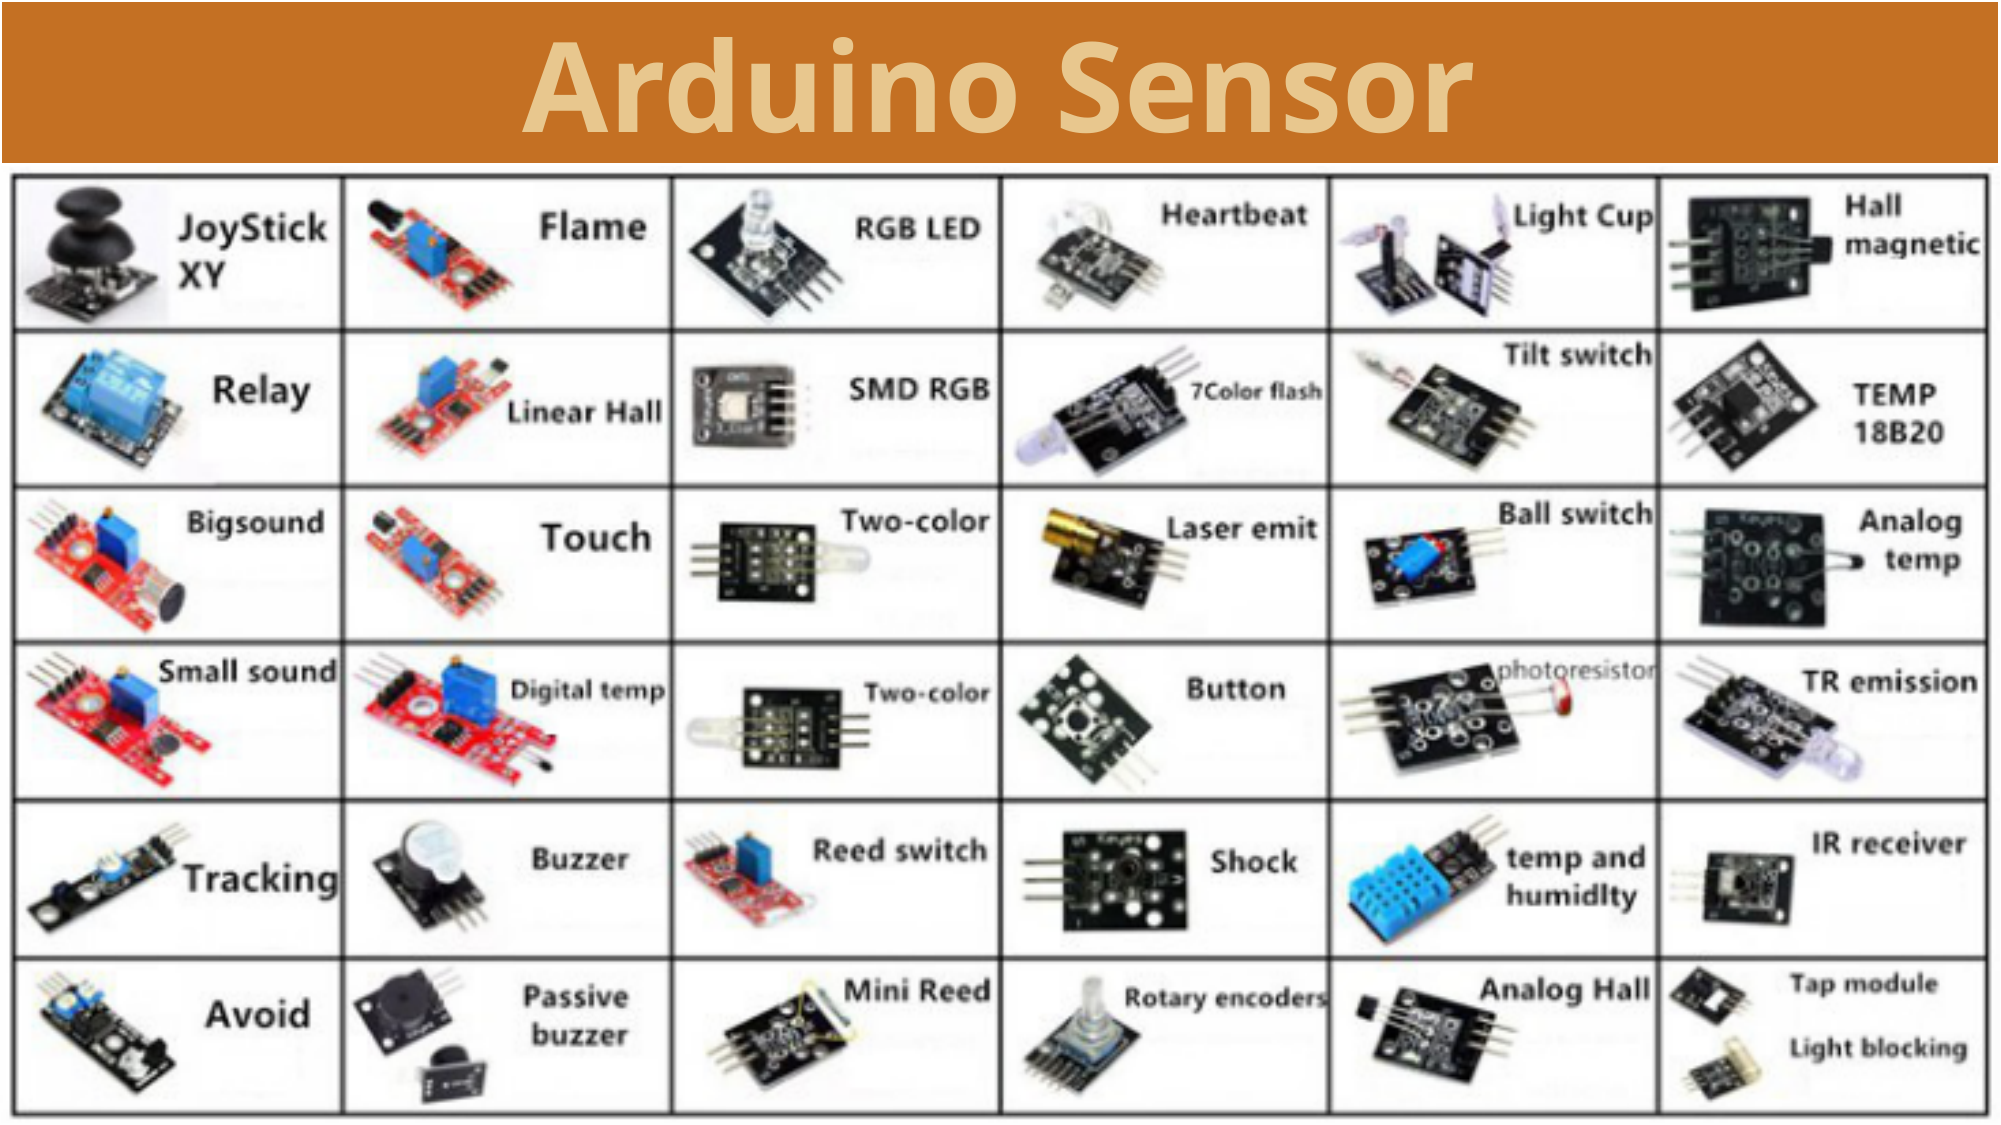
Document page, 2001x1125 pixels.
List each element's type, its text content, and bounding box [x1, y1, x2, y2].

text_box Arduino Sensor [0, 0, 2000, 166]
picture [0, 166, 2000, 1125]
